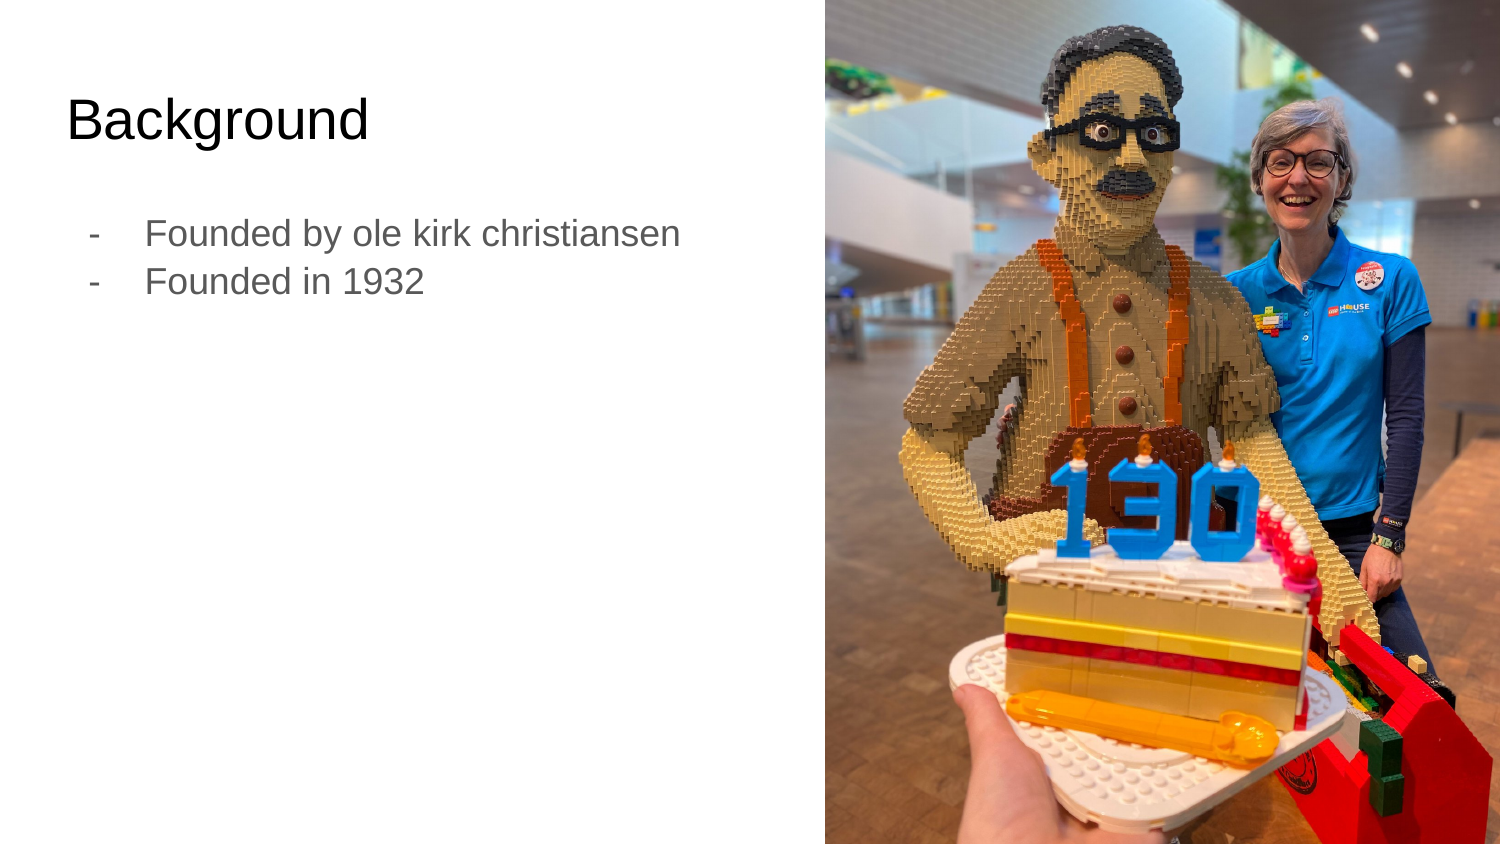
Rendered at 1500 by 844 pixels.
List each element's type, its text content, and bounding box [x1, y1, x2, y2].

picture [824, 0, 1500, 844]
list Founded by ole kirk christiansen Founded in 1932 [54, 190, 819, 752]
title Background [51, 72, 819, 167]
